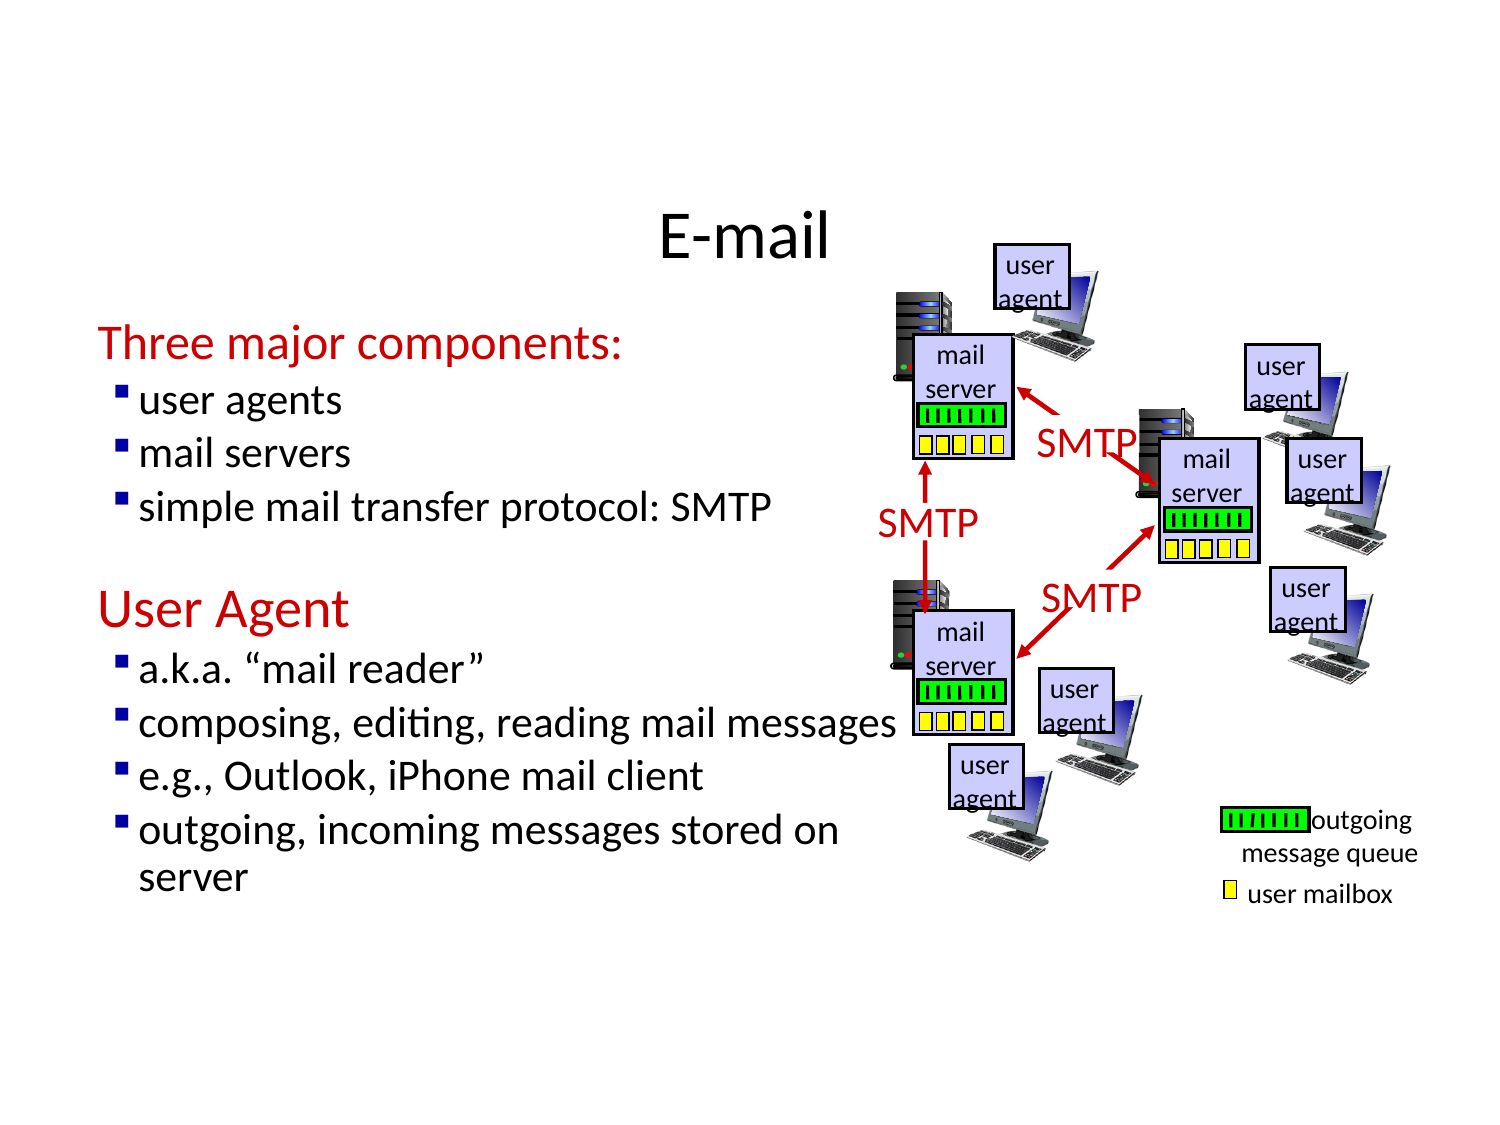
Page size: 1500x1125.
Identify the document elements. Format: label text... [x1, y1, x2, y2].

title E-mail [98, 176, 1392, 287]
text_box Three major components: user agents mail servers simple mail transfer protocol: SMTP User Agent a.k.a. “mail reader” composing, editing, reading mail messages e.g., Outlook, iPhone mail client outgoing, incoming messages stored on server [66, 308, 943, 909]
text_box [890, 292, 931, 385]
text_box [890, 666, 931, 736]
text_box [936, 238, 1393, 870]
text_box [1220, 793, 1436, 918]
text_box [861, 386, 931, 659]
